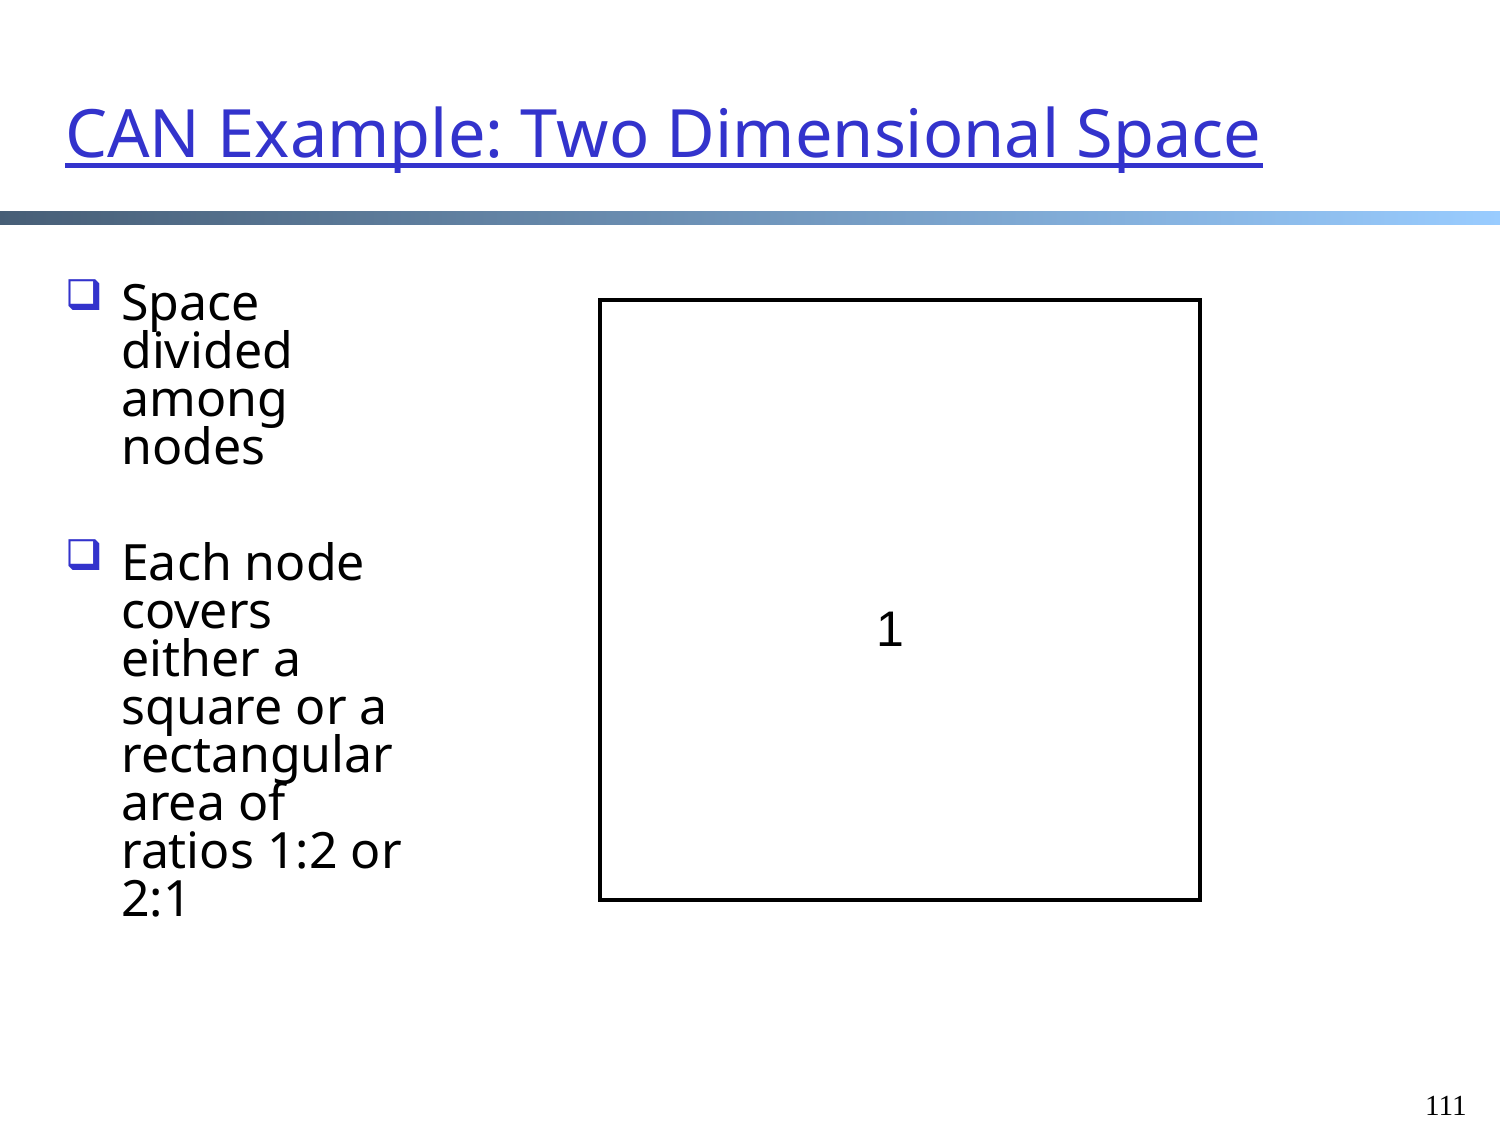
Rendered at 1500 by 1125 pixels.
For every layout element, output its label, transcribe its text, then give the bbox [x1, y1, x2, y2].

text_box [1424, 212, 1428, 224]
title CAN Example: Two Dimensional Space [50, 37, 1400, 225]
list Space divided among nodes Each node covers either a square or a rectangular area of ratios 1:2 or 2:1 [50, 275, 426, 1050]
text_box 1 [862, 589, 920, 665]
text_box [599, 299, 1200, 900]
slide_number 111 [1406, 1078, 1482, 1125]
